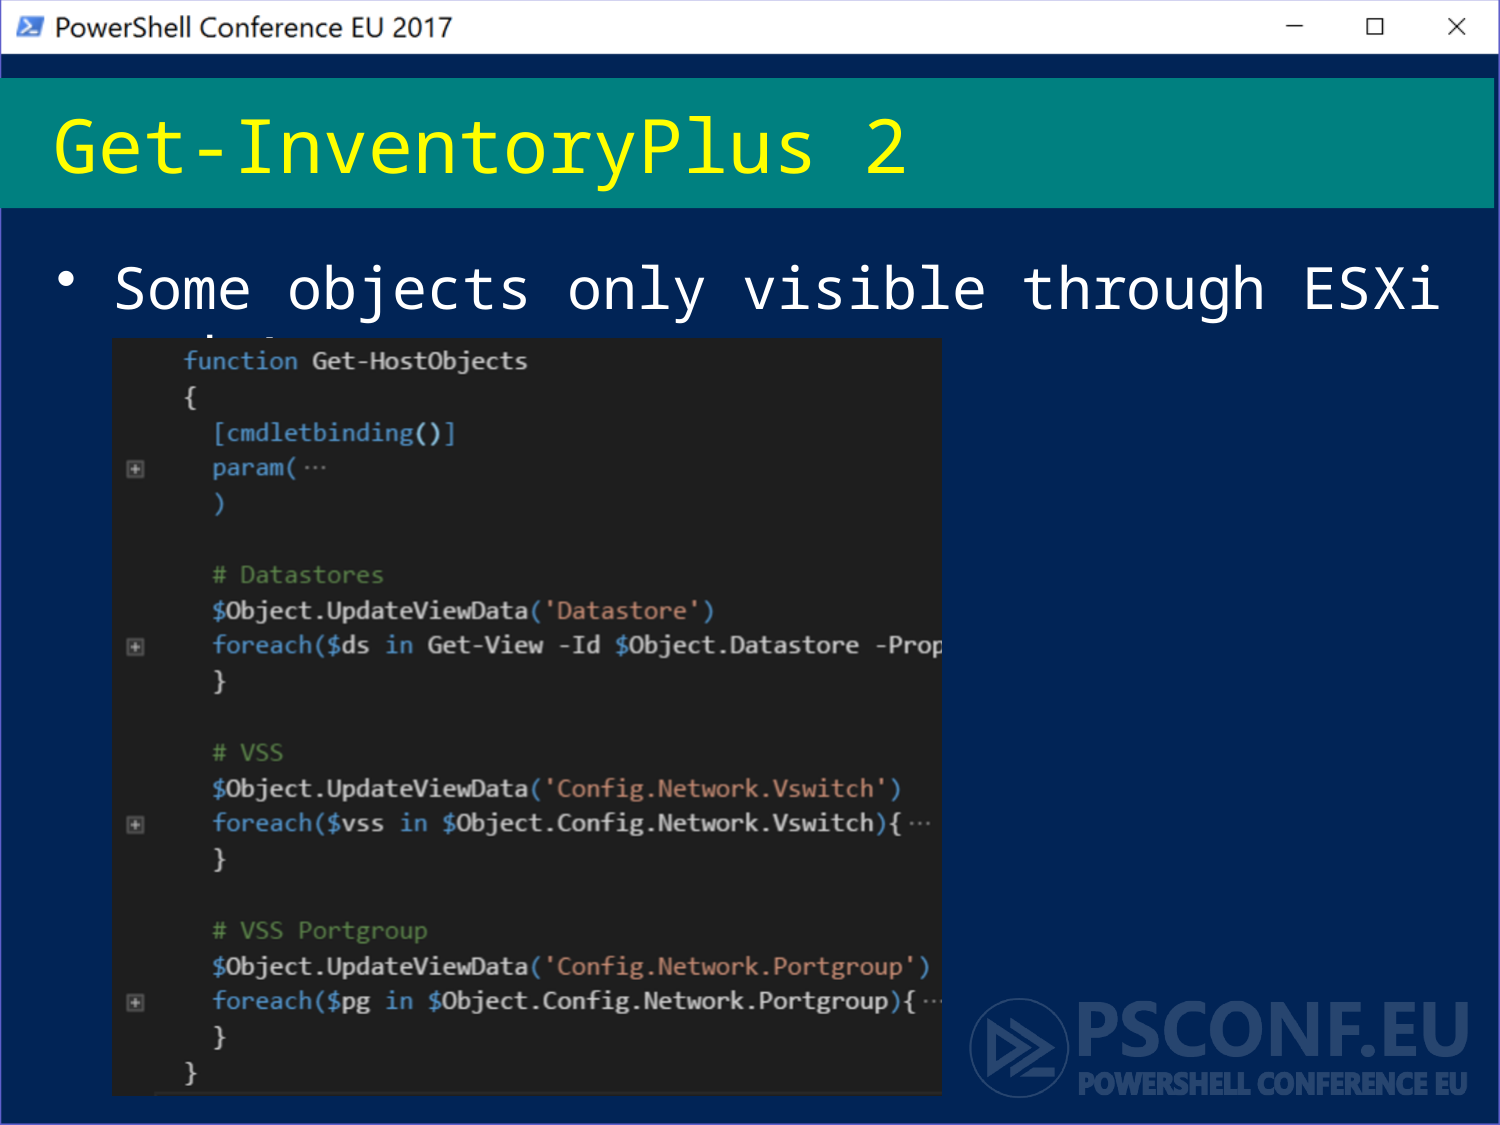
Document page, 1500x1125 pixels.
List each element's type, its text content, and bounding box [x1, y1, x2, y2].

list Some objects only visible through ESXi node! [41, 243, 1459, 965]
title Get-InventoryPlus 2 [0, 78, 1495, 209]
picture [0, 0, 1500, 1125]
